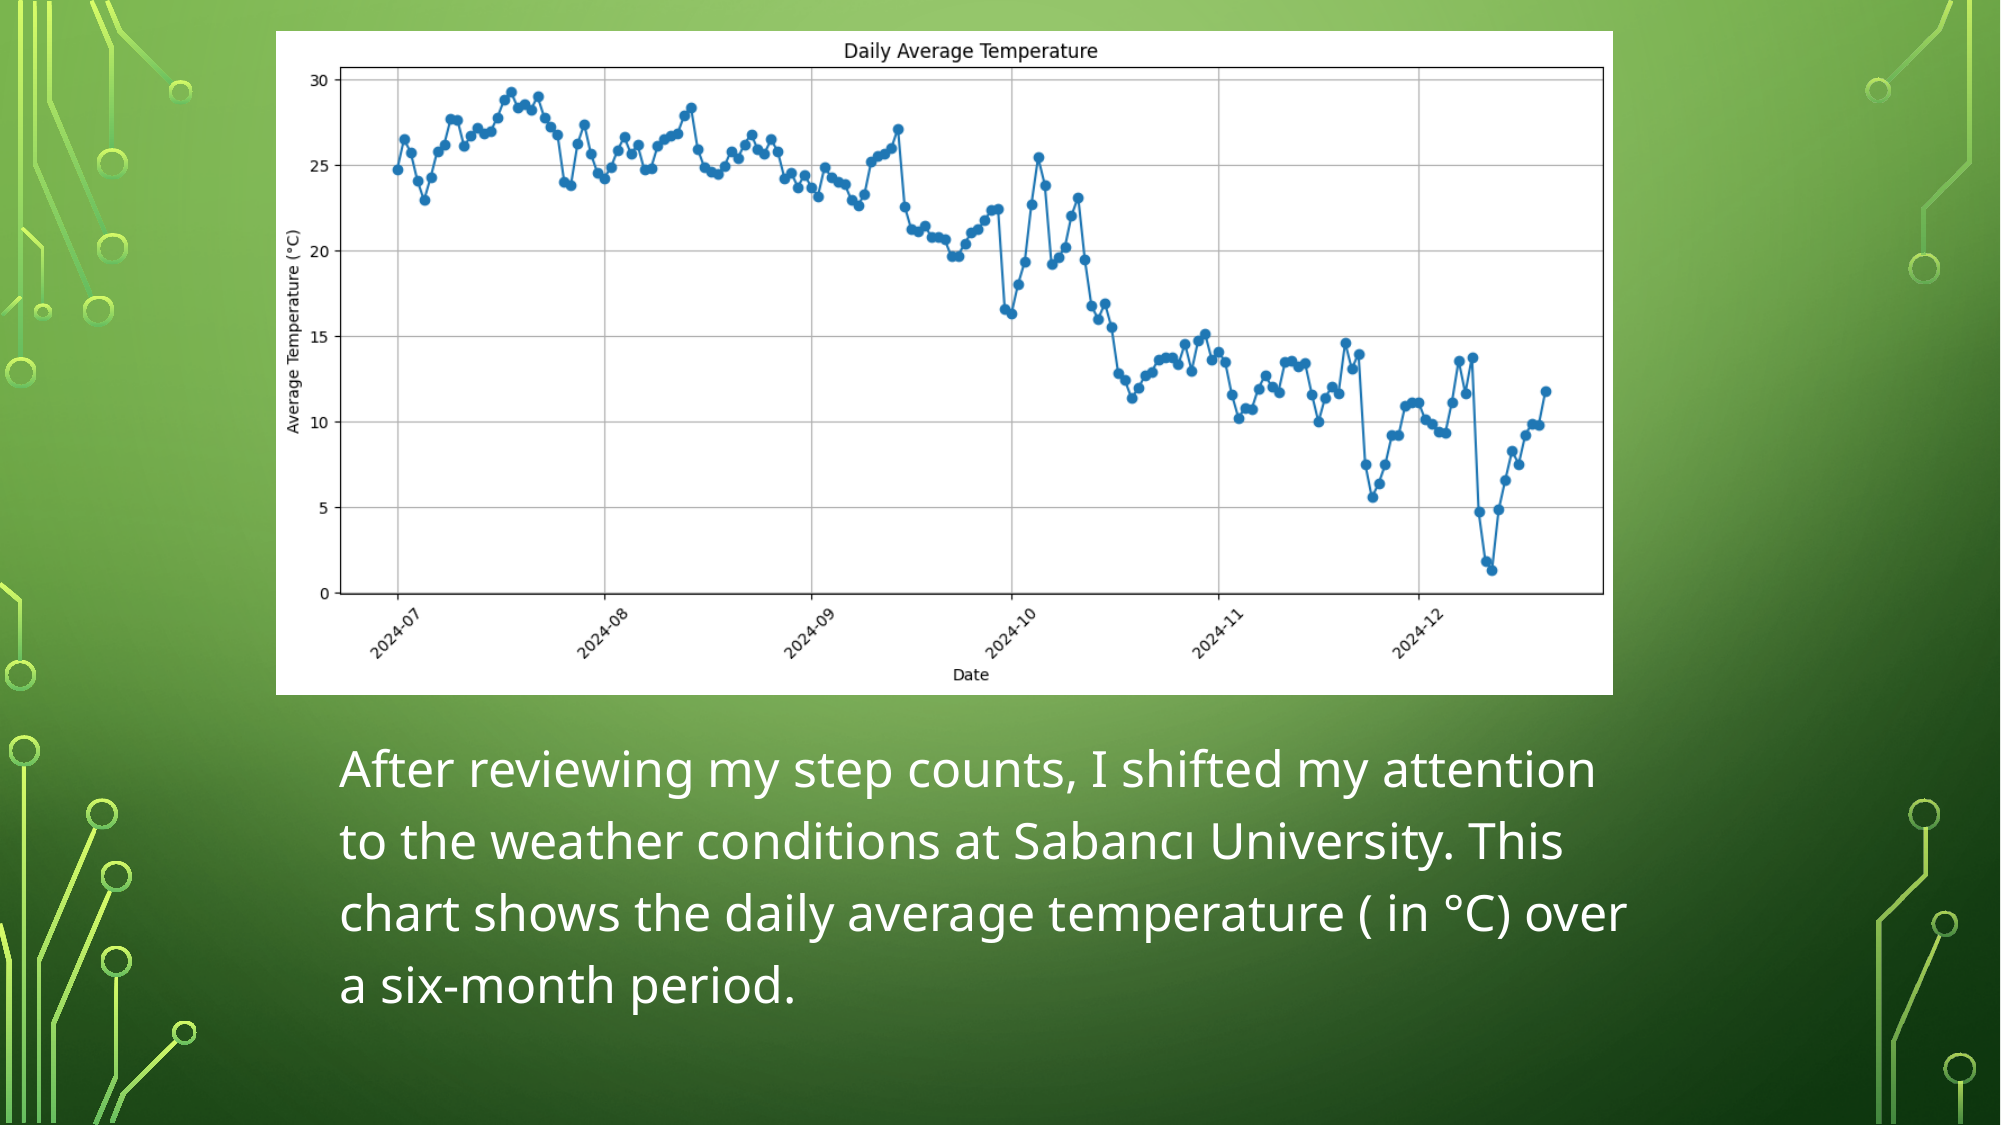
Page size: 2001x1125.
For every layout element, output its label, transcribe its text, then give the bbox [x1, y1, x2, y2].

picture [276, 31, 1613, 695]
list After reviewing my step counts, I shifted my attention to the weather conditions at Sabancı University. This chart shows the daily average temperature ( in °C) over a six-month period. [324, 718, 1650, 1093]
